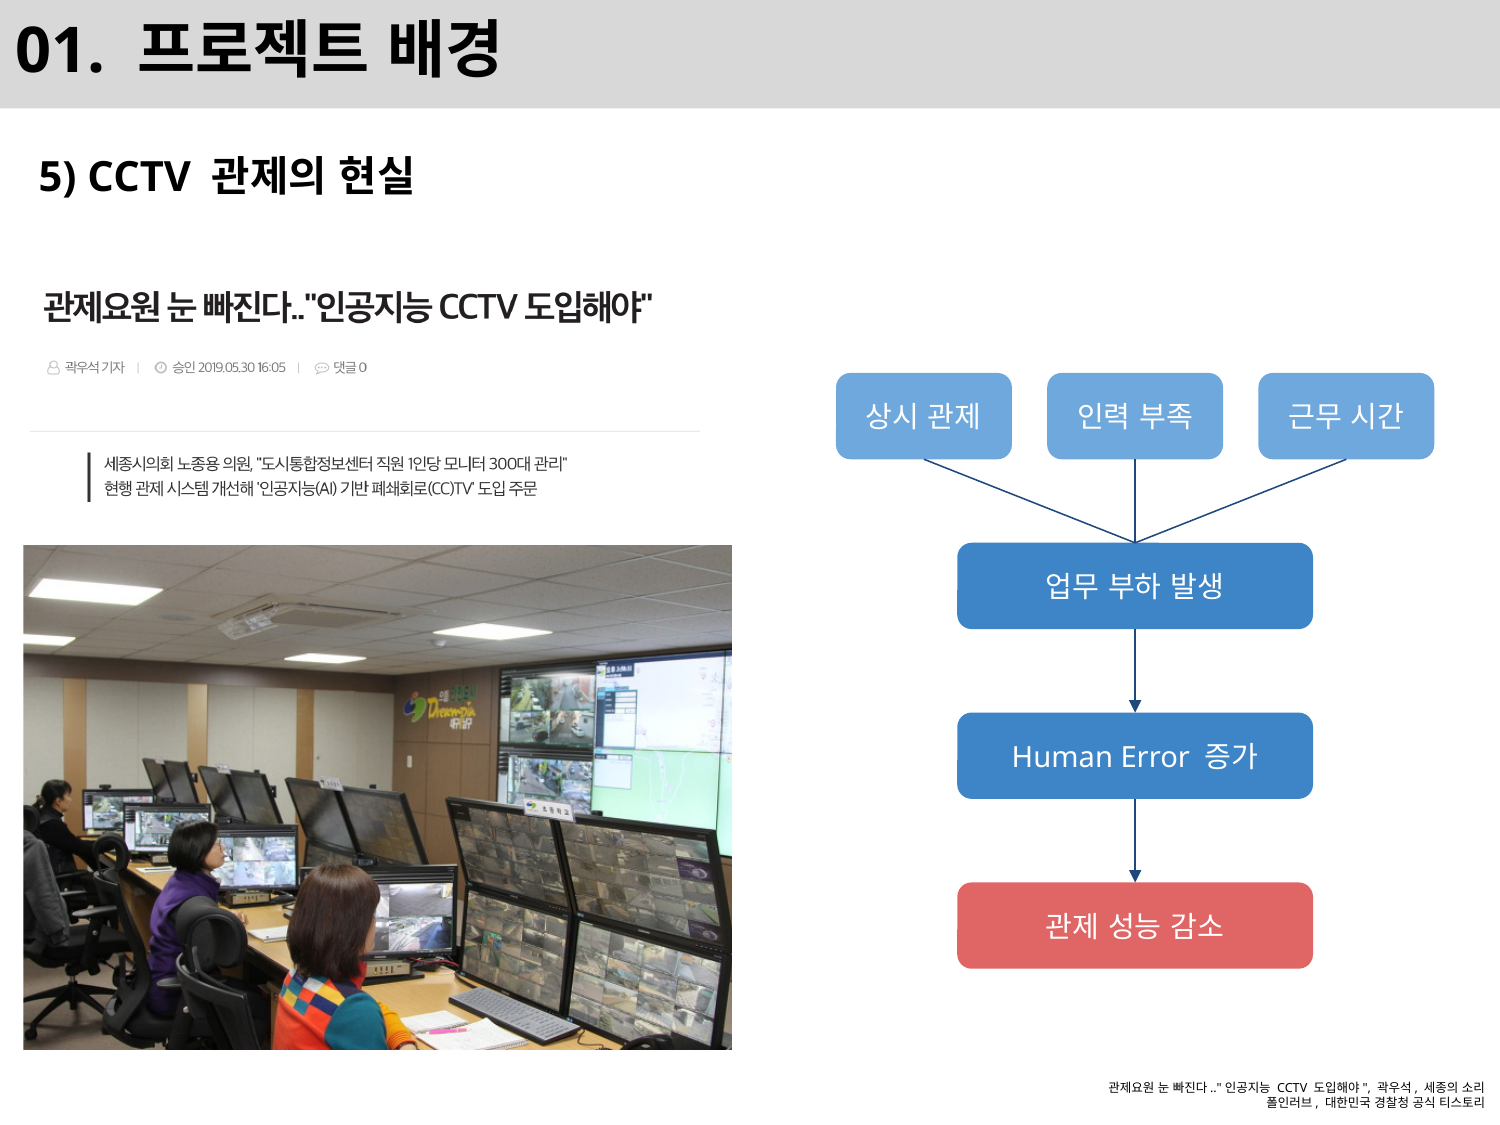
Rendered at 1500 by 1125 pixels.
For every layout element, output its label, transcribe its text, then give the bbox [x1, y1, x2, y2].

text_box 관제 성능 감소 [957, 882, 1314, 969]
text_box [835, 372, 1435, 460]
list 5) CCTV 관제의 현실 [23, 134, 1477, 878]
text_box 업무 부하 발생 [957, 552, 1314, 630]
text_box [923, 459, 1131, 543]
picture [23, 545, 733, 1050]
picture [30, 285, 700, 509]
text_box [1134, 459, 1347, 543]
text_box Human Error 증가 [957, 712, 1314, 799]
text_box 관제요원 눈 빠진다.."인공지능 CCTV 도입해야", 곽우석, 세종의 소리 폴인러브, 대한민국 경찰청 공식 티스토리 [508, 1065, 1500, 1125]
title 01. 프로젝트 배경 [0, 0, 1500, 109]
